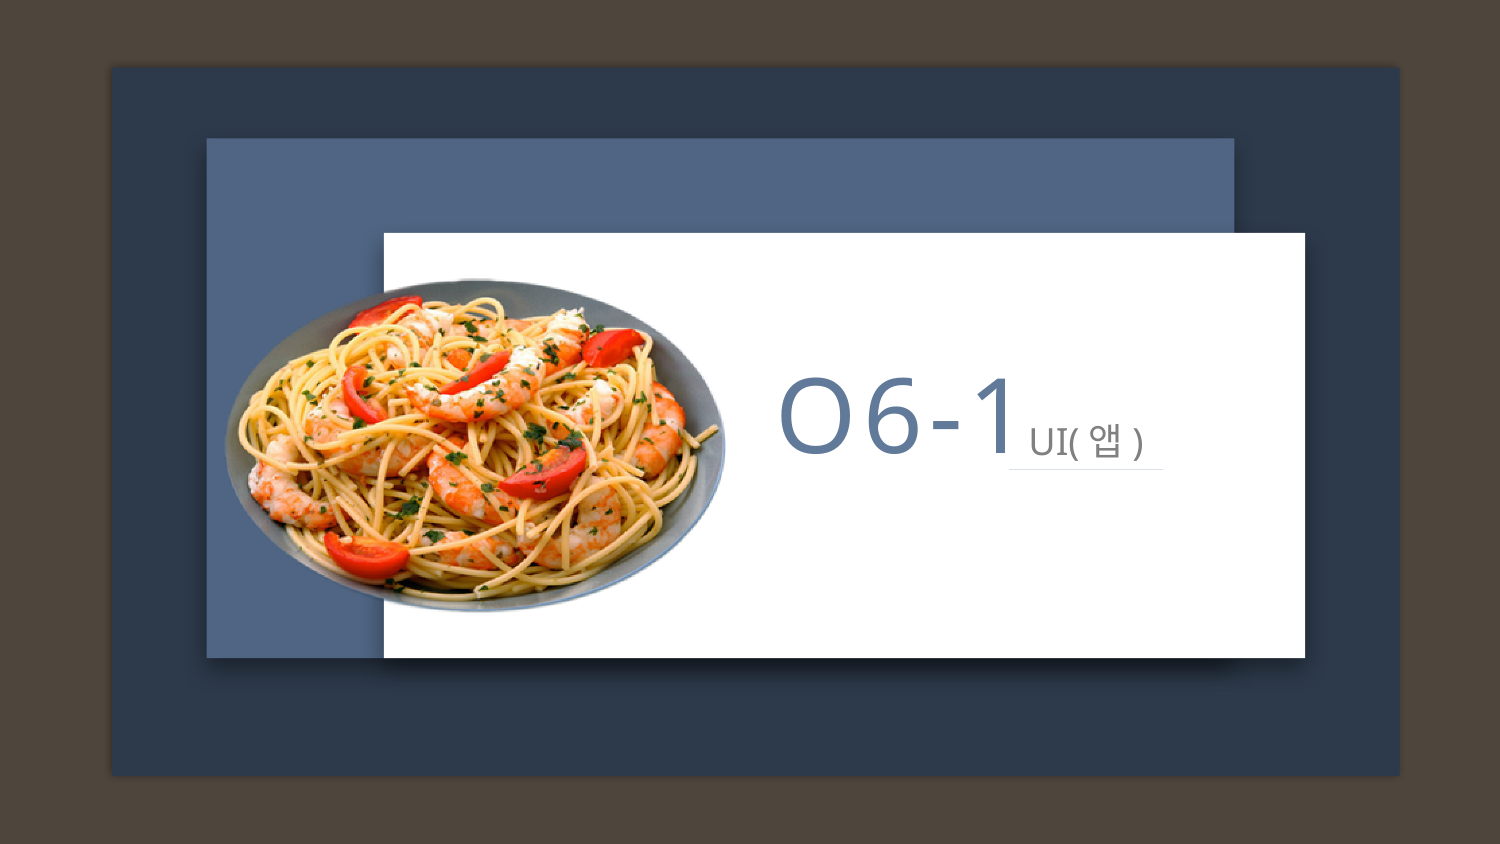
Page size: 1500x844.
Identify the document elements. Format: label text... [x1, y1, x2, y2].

text_box [206, 137, 1235, 659]
text_box [383, 232, 1306, 659]
text_box UI(앱) [1013, 410, 1159, 469]
text_box O6-1 [760, 341, 1044, 482]
picture [223, 277, 726, 614]
